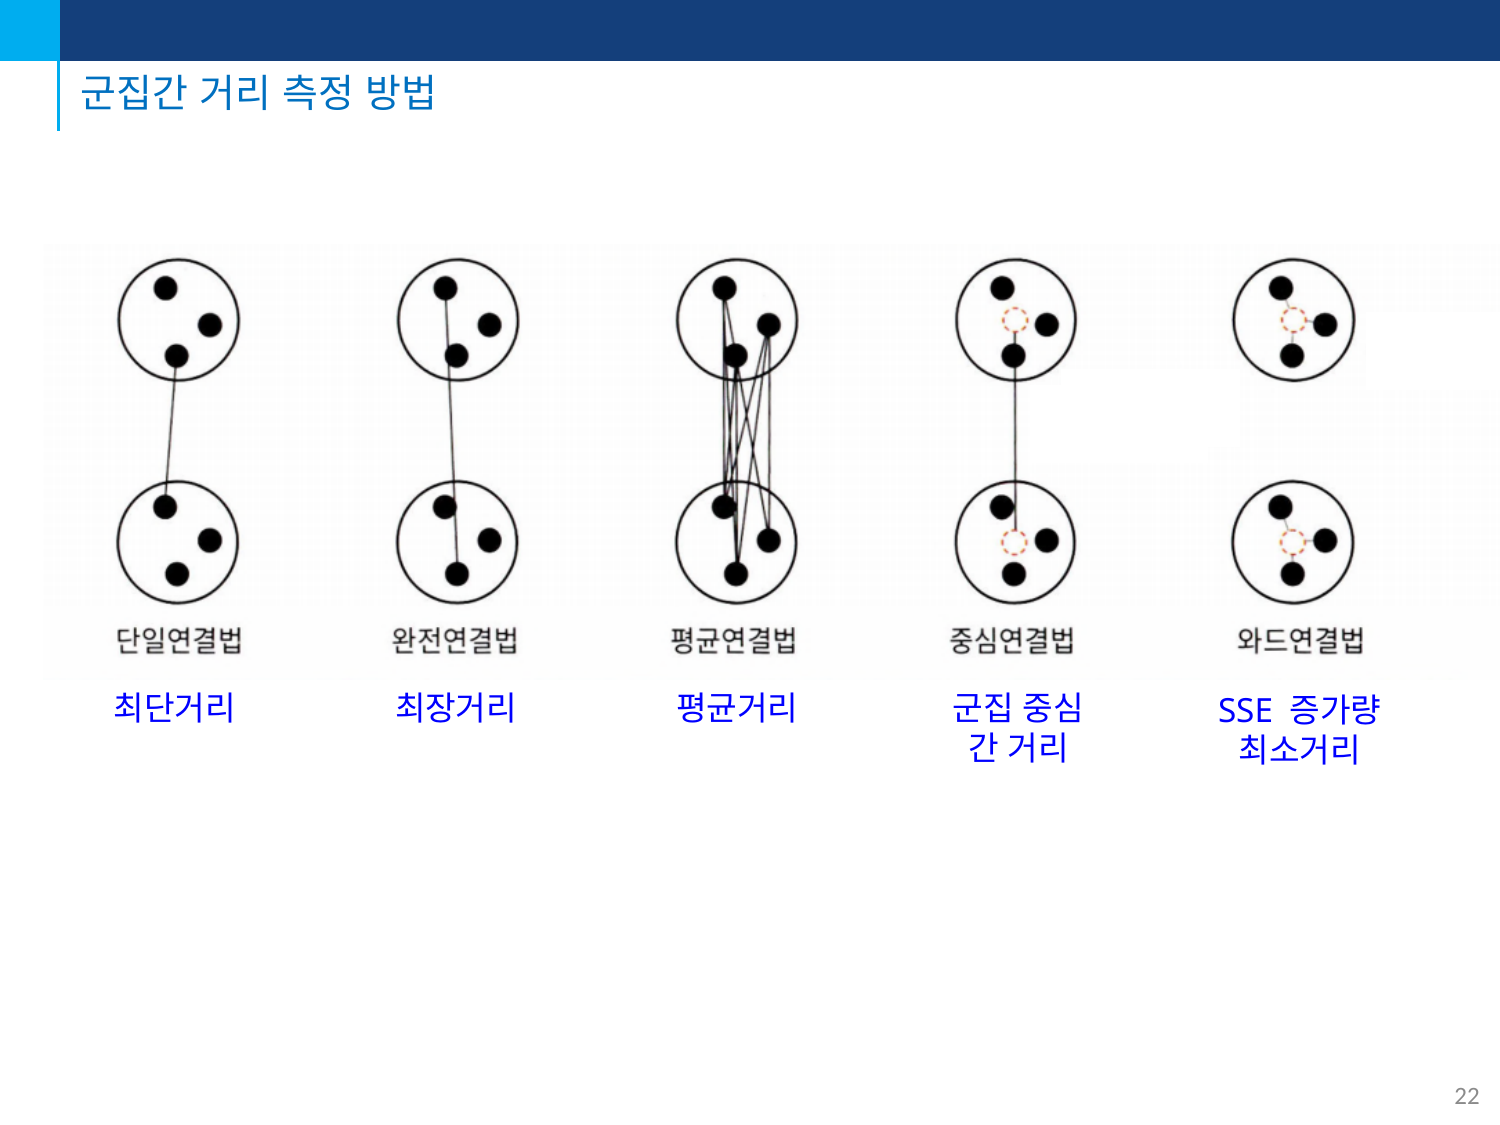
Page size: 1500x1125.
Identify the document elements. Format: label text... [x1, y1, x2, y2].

slide_number 22 [1435, 1065, 1499, 1125]
text_box SSE 증가량 최소거리 [1203, 681, 1397, 776]
text_box 평균거리 [661, 680, 814, 735]
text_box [43, 244, 1500, 680]
title 군집간 거리 측정 방법 [65, 62, 1500, 129]
text_box 군집 중심 간 거리 [938, 680, 1100, 775]
text_box 최단거리 [98, 680, 251, 735]
text_box 최장거리 [380, 680, 532, 735]
